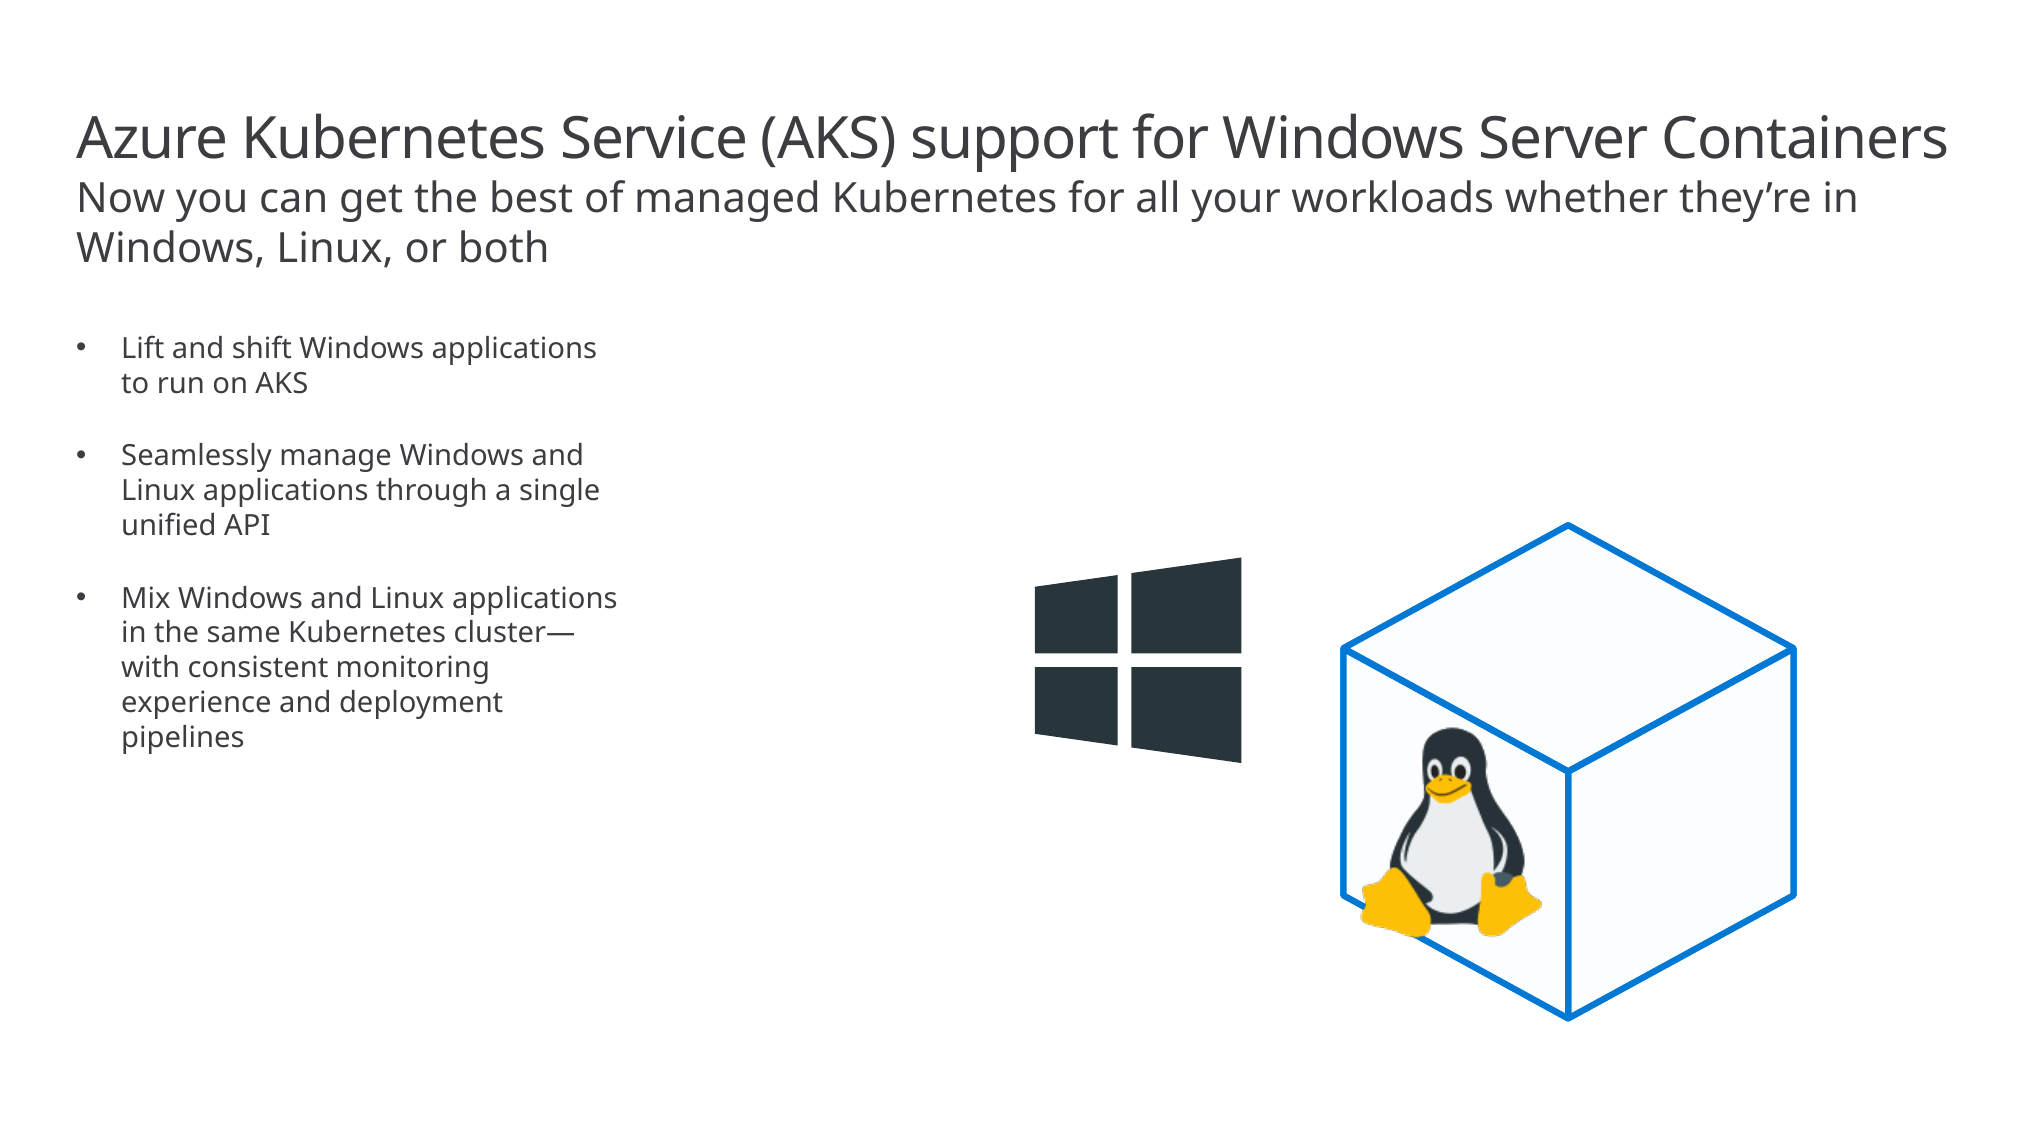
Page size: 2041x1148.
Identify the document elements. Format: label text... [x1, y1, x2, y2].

picture [1310, 694, 1588, 972]
text_box [1033, 574, 1119, 655]
text_box Now you can get the best of managed Kubernetes for all your workloads whether they’re in Windows, Linux, or both [76, 162, 1989, 278]
text_box [1033, 666, 1119, 747]
title Azure Kubernetes Service (AKS) support for Windows Server Containers [76, 103, 2012, 172]
text_box [1130, 666, 1243, 764]
text_box Lift and shift Windows applications to run on AKS Seamlessly manage Windows and Linux applications through a single unified API Mix Windows and Linux applications in the same Kubernetes cluster—with consistent monitoring experience and deployment pipelines [76, 329, 632, 754]
text_box [1130, 556, 1243, 655]
text_box [1343, 525, 1794, 1019]
